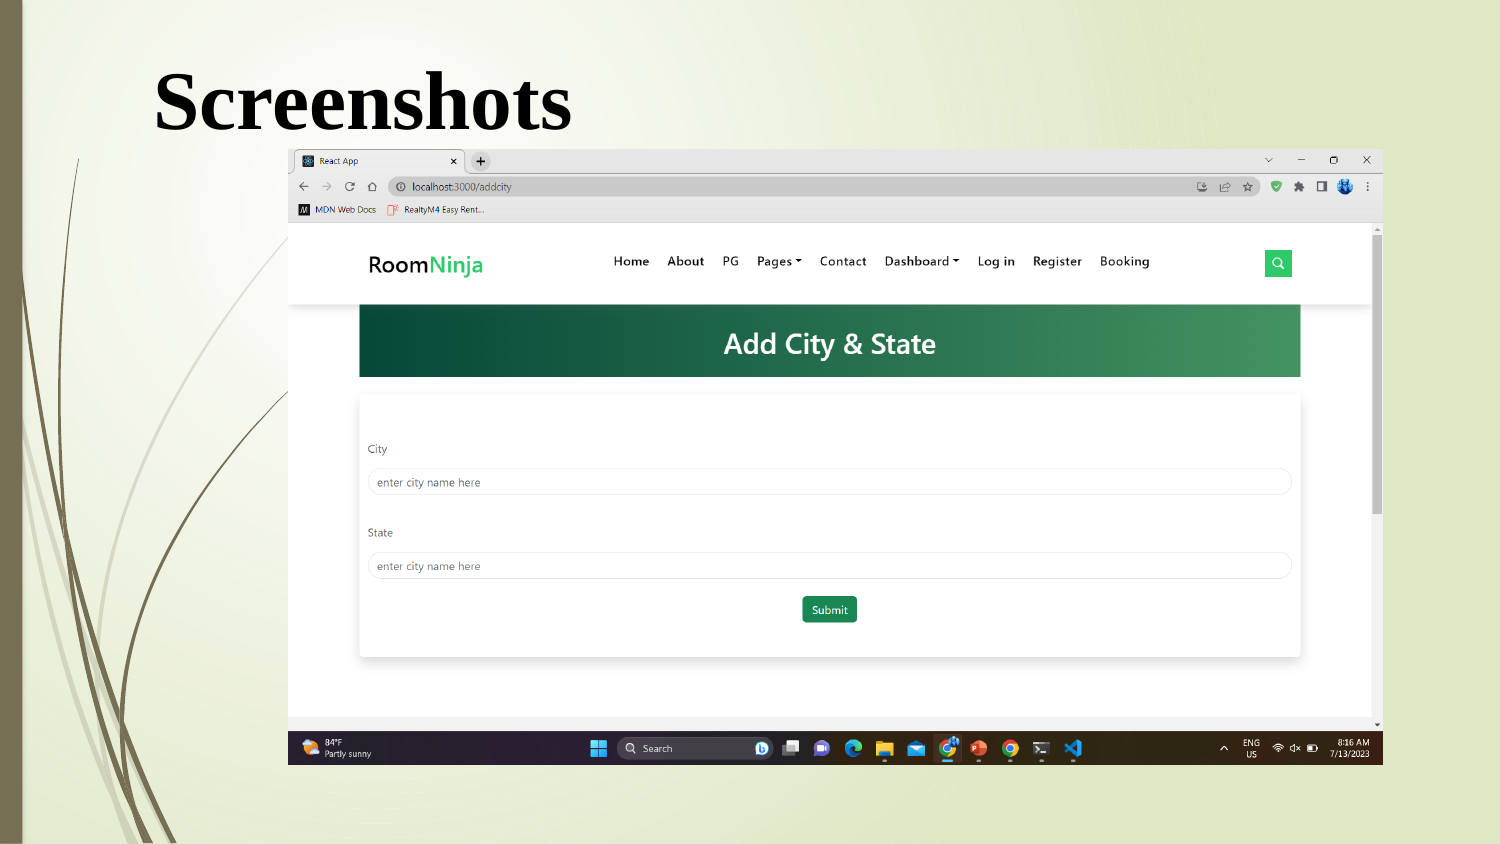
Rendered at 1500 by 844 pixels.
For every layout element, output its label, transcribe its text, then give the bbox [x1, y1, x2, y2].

title Screenshots [88, 36, 639, 157]
picture [288, 148, 1383, 765]
